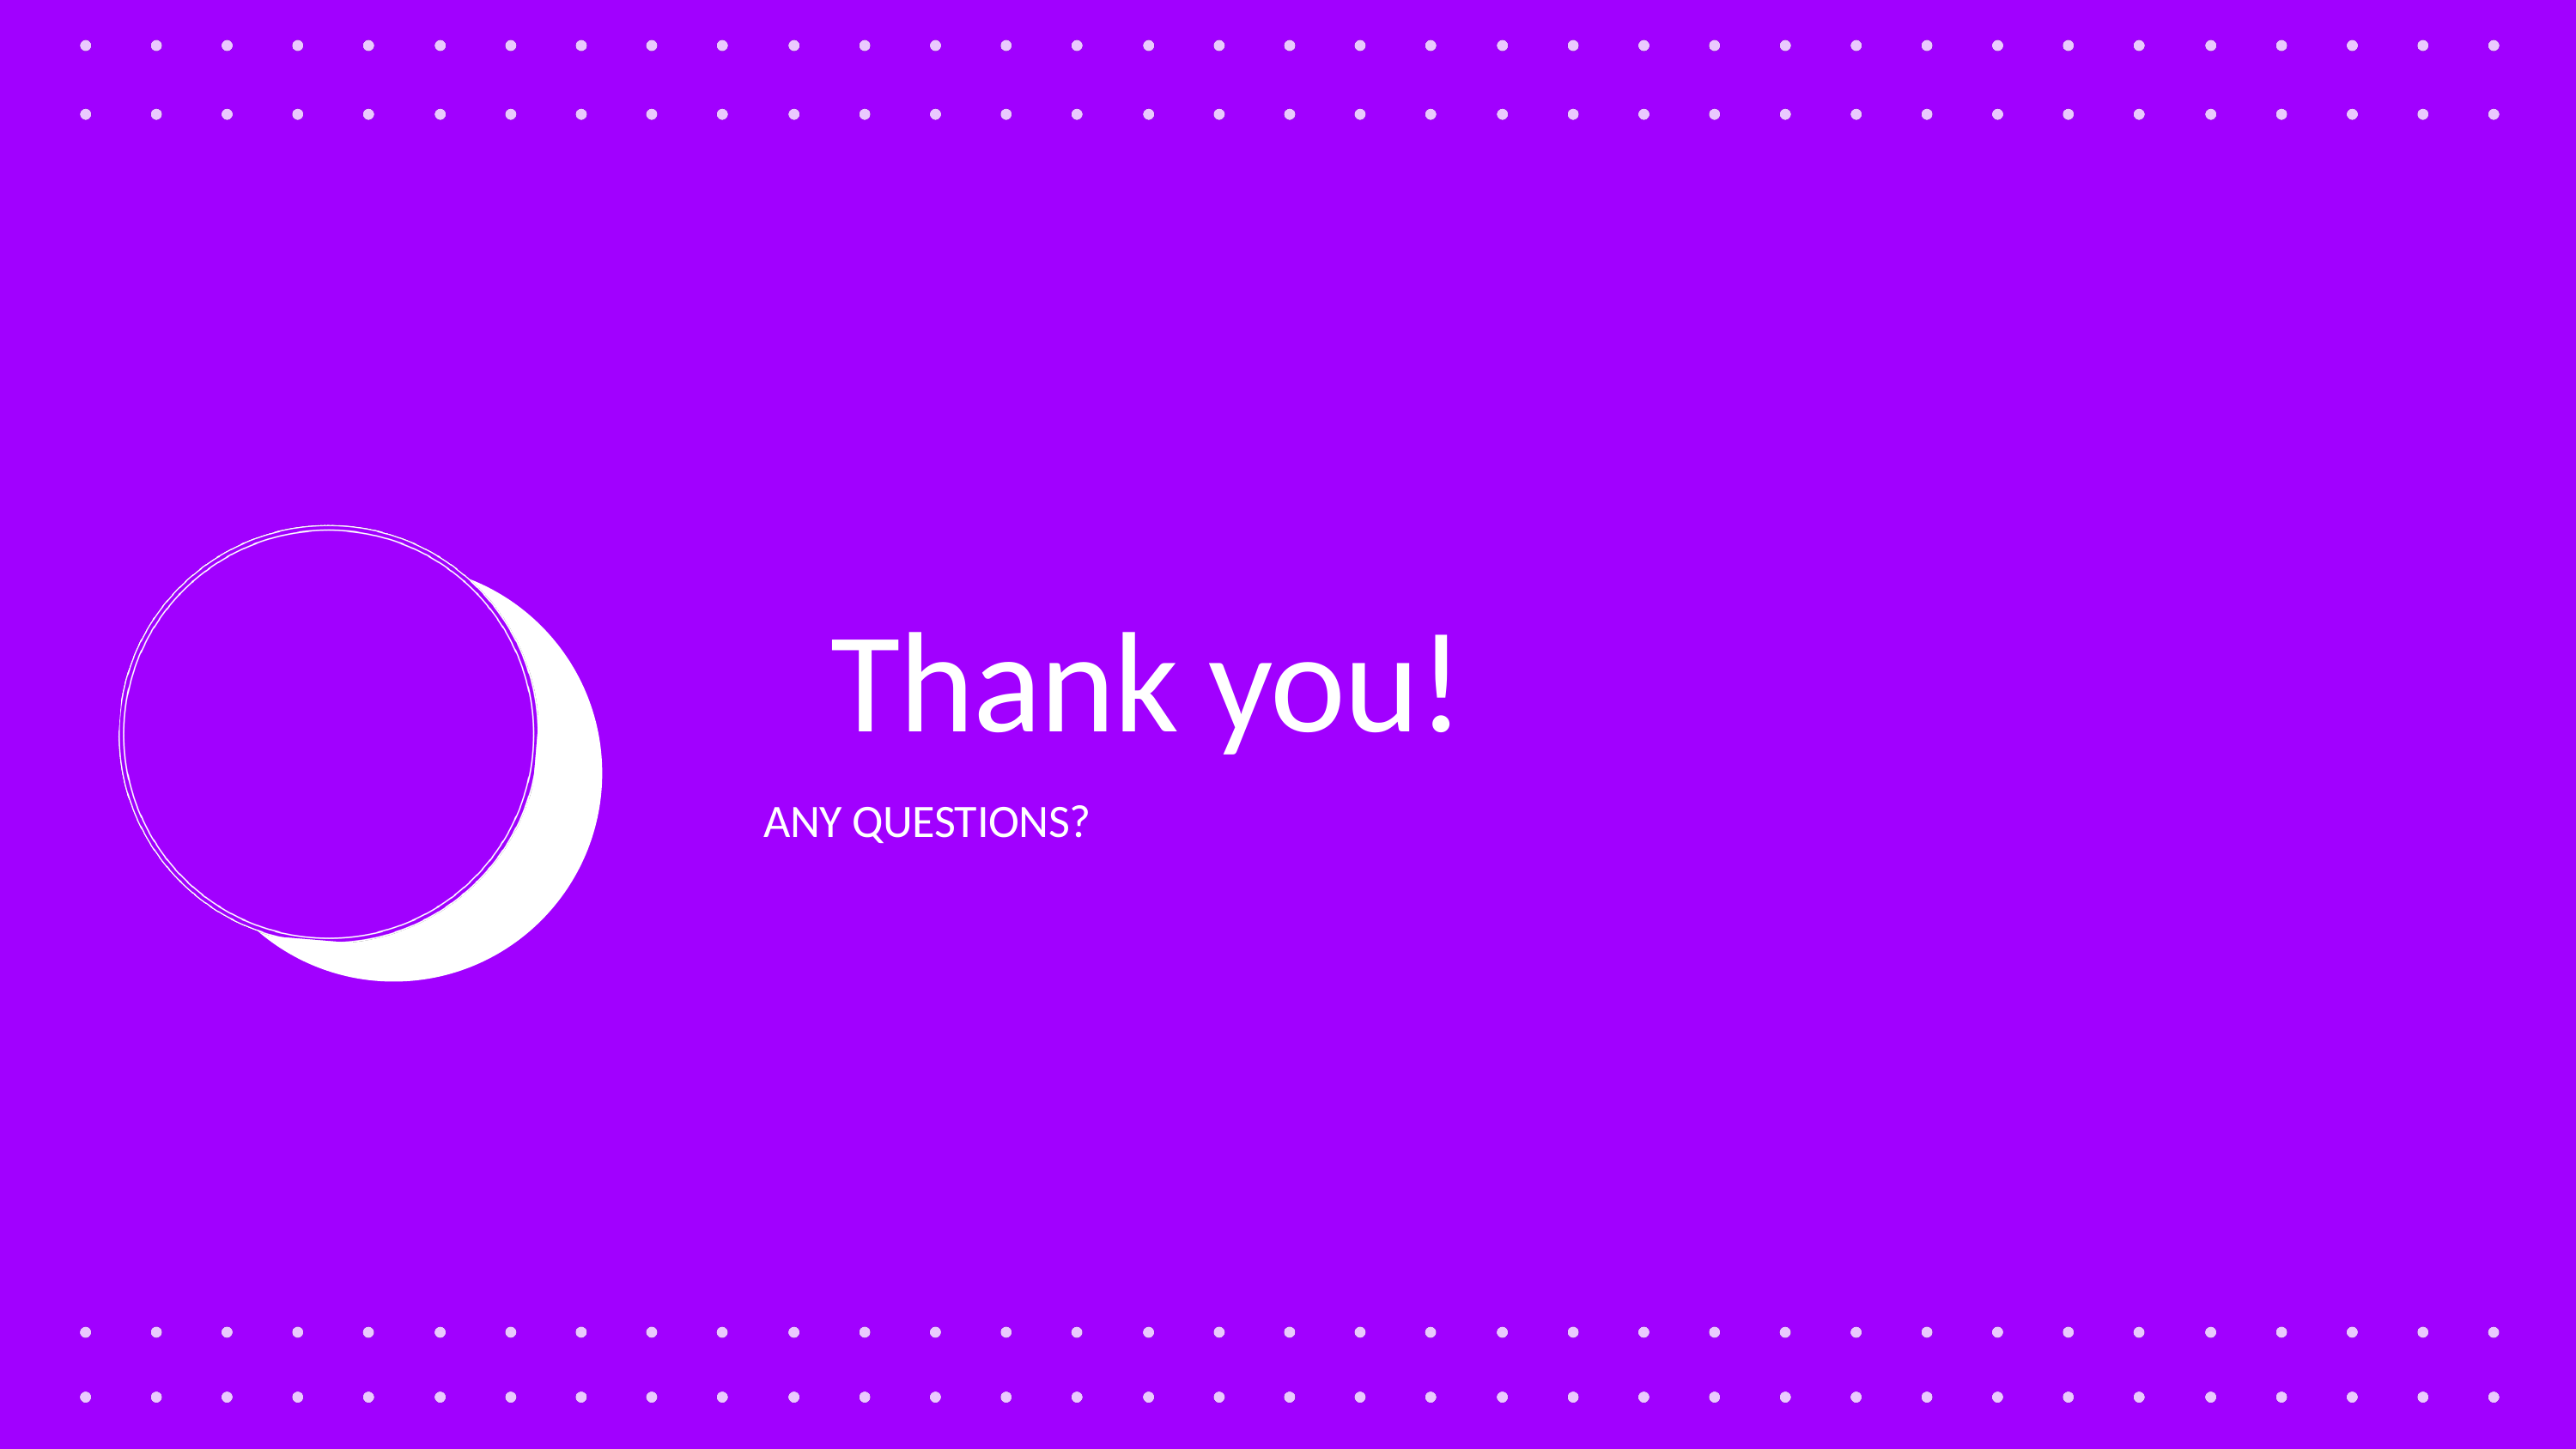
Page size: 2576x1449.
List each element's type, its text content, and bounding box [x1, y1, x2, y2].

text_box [102, 506, 603, 982]
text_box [72, 1322, 2504, 1449]
text_box Thank you! [657, 588, 1465, 761]
text_box ANY QUESTIONS? [763, 781, 1522, 847]
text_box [72, 0, 2504, 124]
